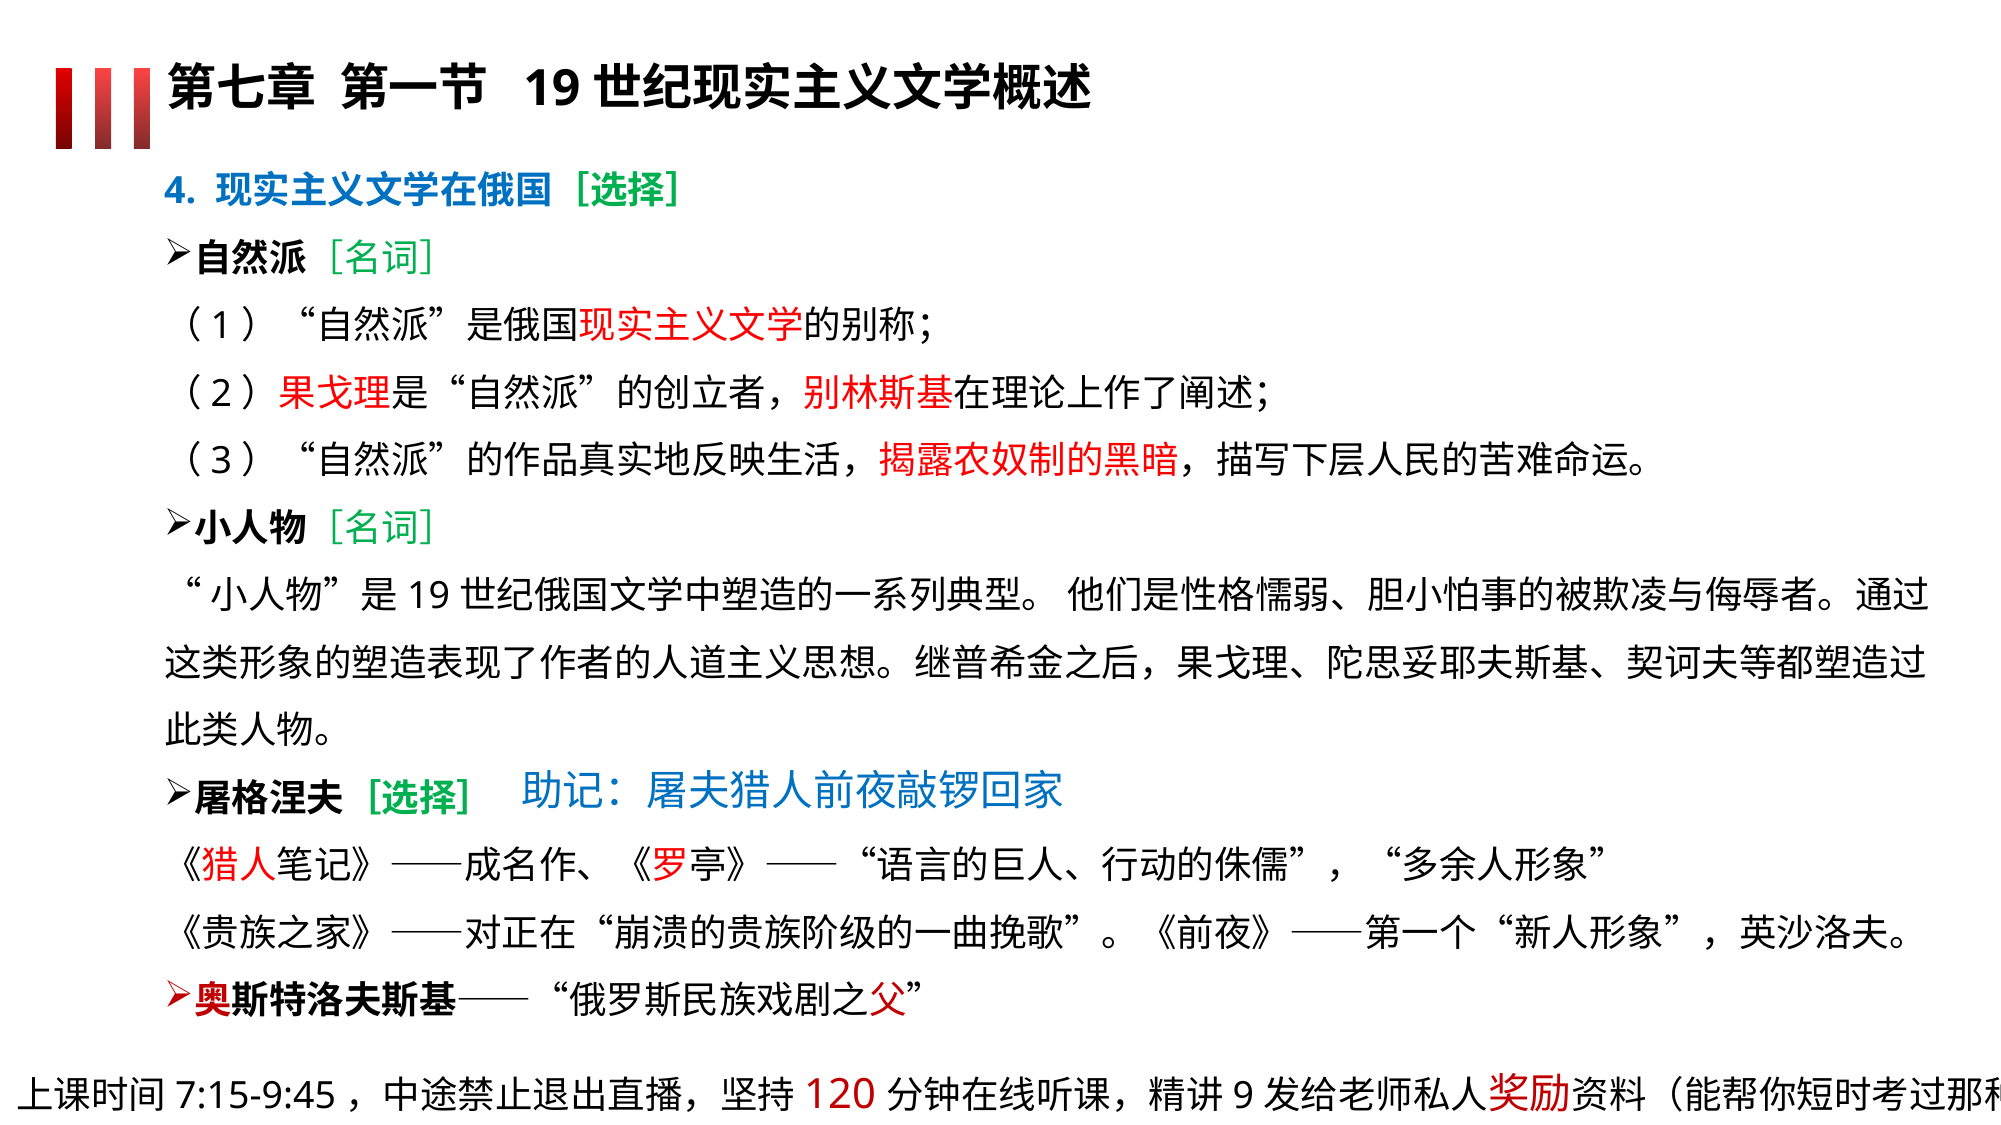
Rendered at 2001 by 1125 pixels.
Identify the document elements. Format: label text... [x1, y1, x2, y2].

text_box 第七章 第一节 19世纪现实主义文学概述 [151, 47, 1108, 123]
text_box 助记：屠夫猎人前夜敲锣回家 [506, 760, 1079, 822]
text_box 4. 现实主义文学在俄国［选择］ 自然派［名词］ （1）“自然派”是俄国现实主义文学的别称； （2）果戈理是“自然派”的创立者，别林斯基在理论上作了阐述； （3）“自然派”的作品真实地反映生活，揭露农奴制的黑暗，描写下层人民的苦难命运。 小人物［名词］ “小人物”是19世纪俄国文学中塑造的一系列典型。 他们是性格懦弱、胆小怕事的被欺凌与侮辱者。通过这类形象的塑造表现了作者的人道主义思想。继普希金之后，果戈理、陀思妥耶夫斯基、契诃夫等都塑造过此类人物。 屠格涅夫［选择］ 《猎人笔记》——成名作、《罗亭》——“语言的巨人、行动的侏儒”，“多余人形象” 《贵族之家》——对正在“崩溃的贵族阶级的一曲挽歌”。《前夜》——第一个“新人形象”，英沙洛夫。 奥斯特洛夫斯基——“俄罗斯民族戏剧之父” [149, 136, 1957, 1097]
